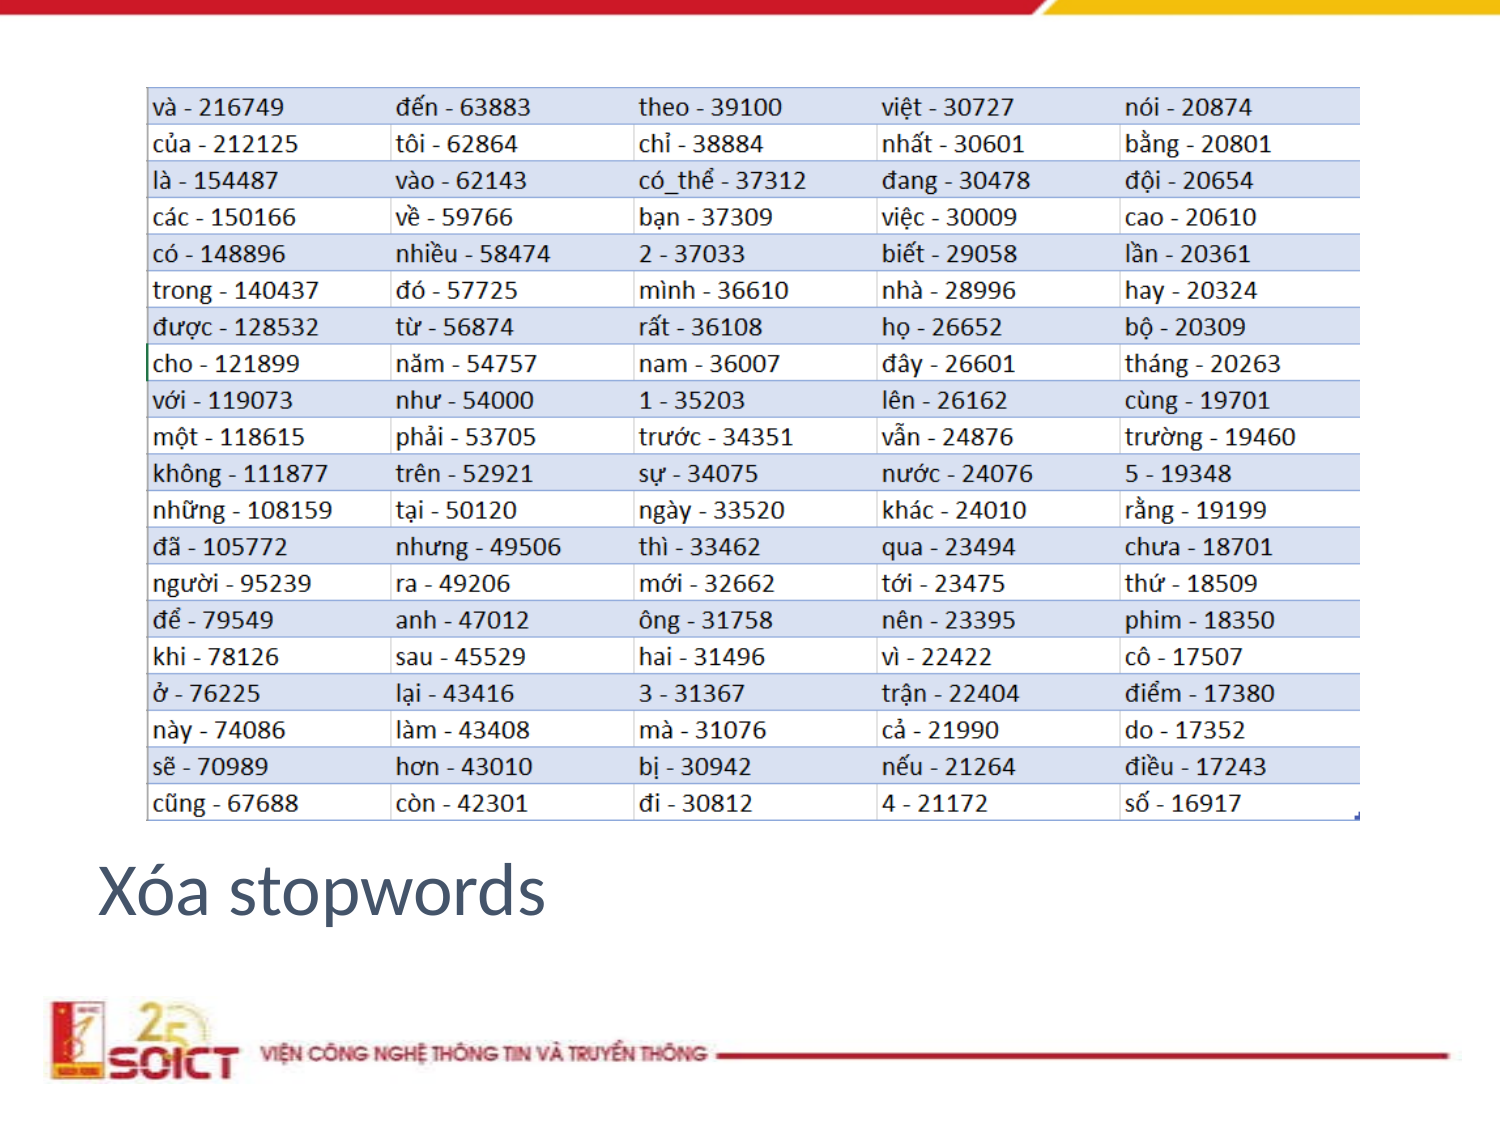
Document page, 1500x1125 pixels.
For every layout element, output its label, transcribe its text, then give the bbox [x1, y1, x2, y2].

picture [43, 996, 1463, 1084]
picture [145, 87, 1360, 821]
picture [0, 0, 1500, 22]
title Xóa stopwords [87, 801, 879, 970]
